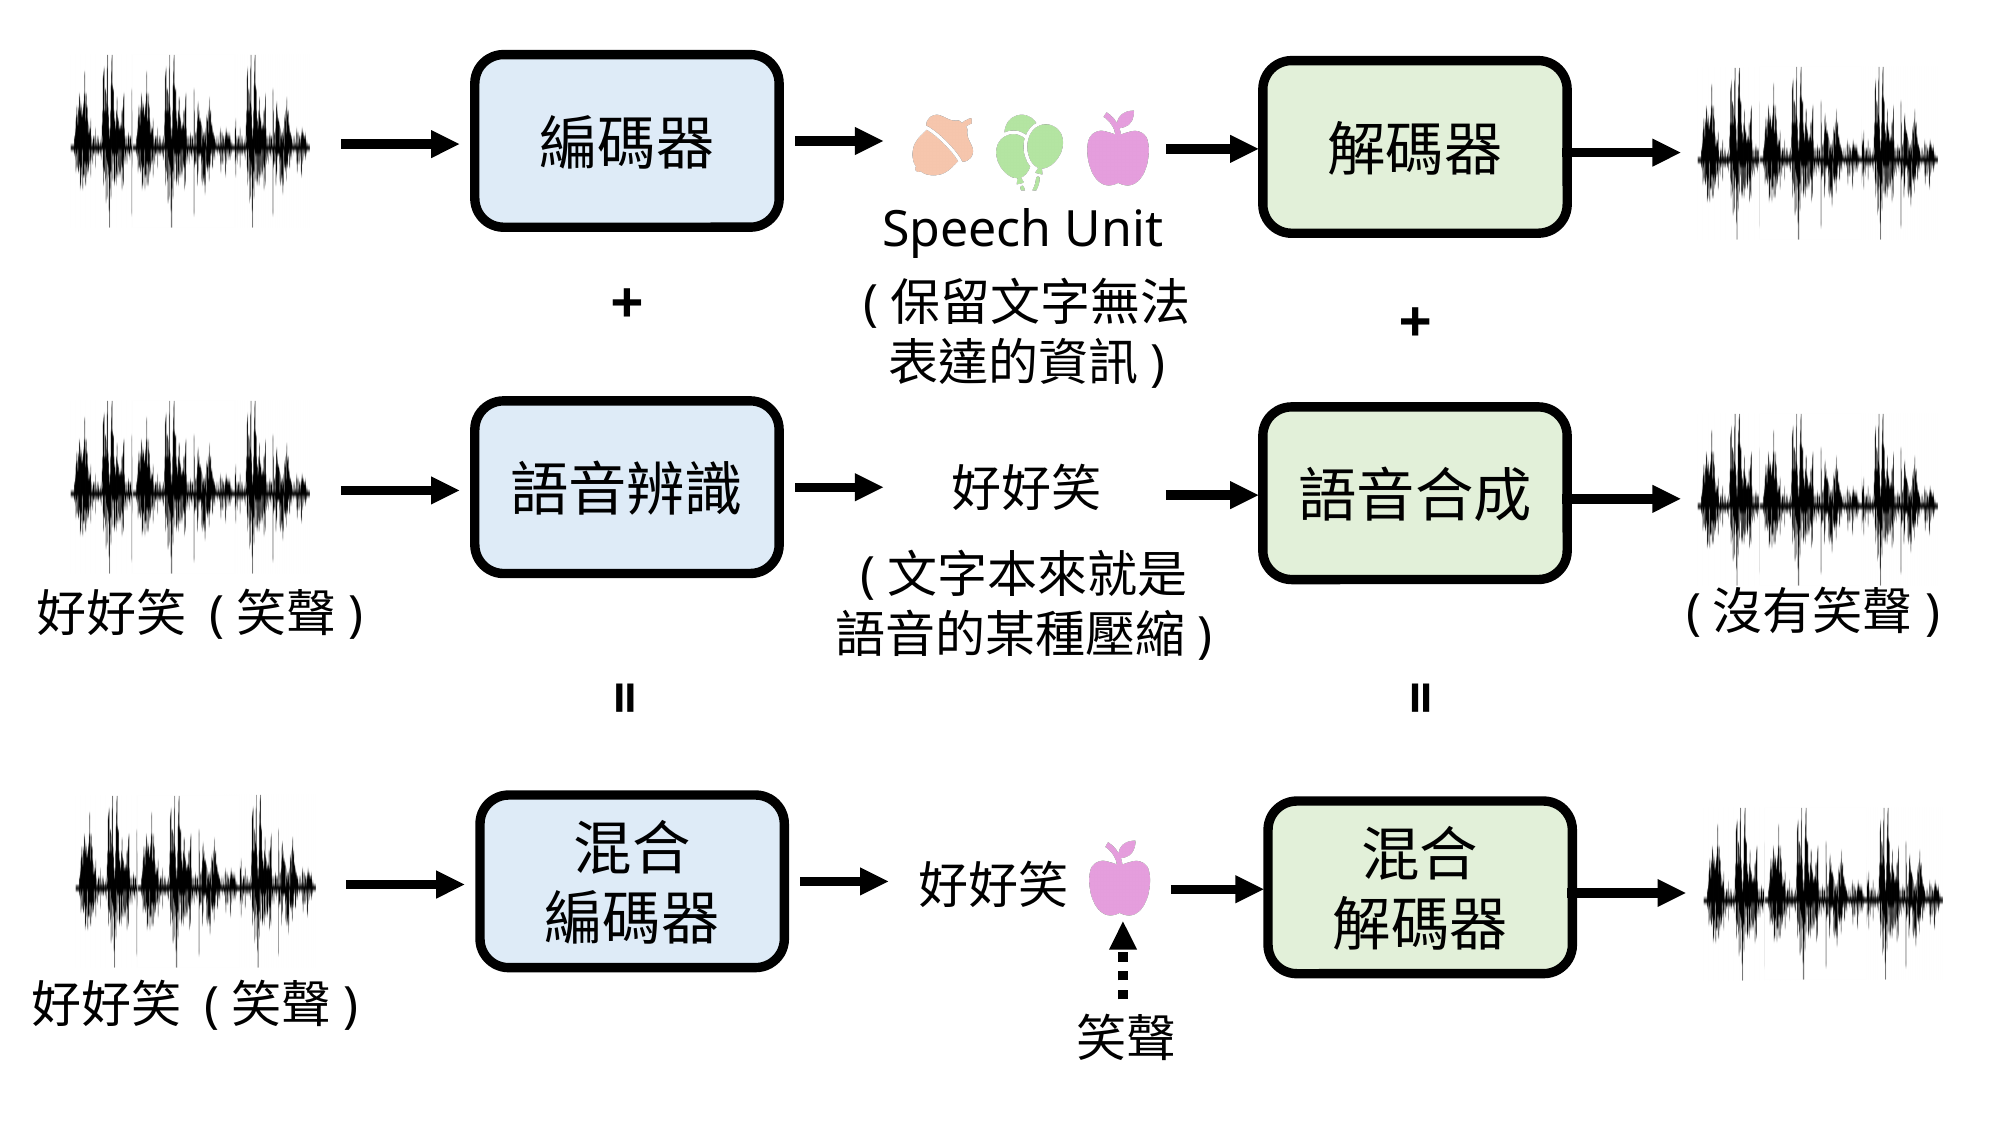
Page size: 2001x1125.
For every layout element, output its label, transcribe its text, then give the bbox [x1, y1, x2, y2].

text_box + [592, 258, 663, 343]
text_box 好好笑 (笑聲) [9, 965, 380, 1041]
text_box 混合 編碼器 [480, 795, 785, 968]
text_box = [585, 630, 670, 767]
text_box 編碼器 [474, 54, 780, 228]
text_box 混合 解碼器 [1268, 801, 1573, 974]
text_box (沒有笑聲) [1621, 572, 1992, 648]
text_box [74, 794, 316, 969]
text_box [1697, 66, 1938, 241]
text_box 好好笑 [846, 846, 1074, 922]
text_box = [1381, 629, 1466, 767]
picture [897, 100, 1163, 198]
text_box Speech Unit [782, 189, 1264, 265]
text_box 語音合成 [1262, 406, 1568, 580]
text_box 笑聲 [941, 998, 1312, 1074]
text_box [1702, 806, 1944, 981]
text_box (文字本來就是 語音的某種壓縮) [800, 535, 1249, 670]
text_box 語音辨識 [474, 400, 780, 574]
text_box (保留文字無法表達的資訊) [831, 262, 1223, 398]
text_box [69, 54, 311, 228]
text_box 好好笑 [879, 449, 1175, 524]
text_box 好好笑 (笑聲) [14, 573, 385, 649]
text_box 解碼器 [1262, 60, 1568, 234]
text_box + [1380, 277, 1451, 362]
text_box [1697, 412, 1938, 587]
picture [1074, 833, 1165, 923]
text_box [69, 400, 311, 575]
